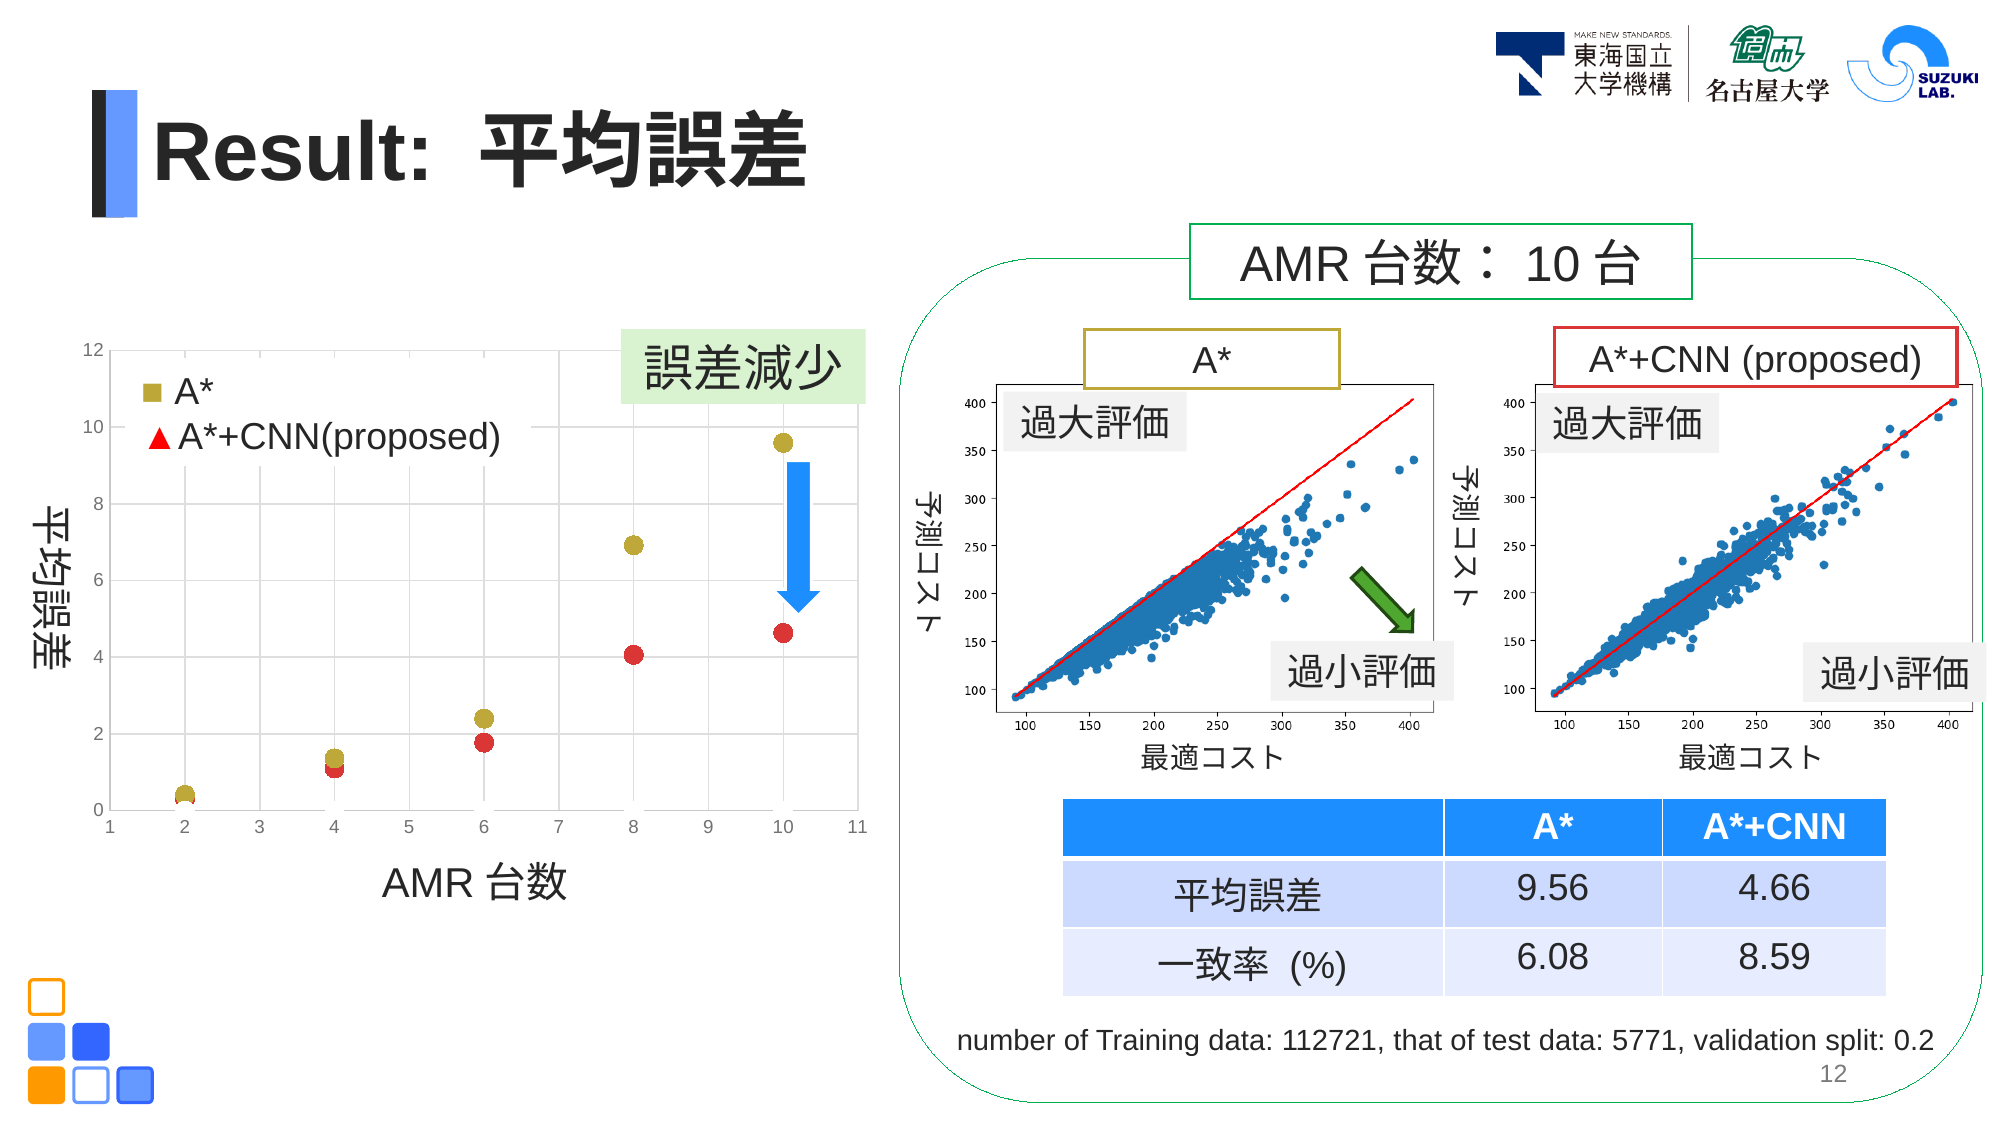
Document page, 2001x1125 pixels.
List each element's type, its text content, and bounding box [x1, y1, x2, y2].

chart [65, 328, 886, 850]
picture [1847, 25, 1978, 102]
picture [936, 376, 1441, 758]
text_box AMR台数 [151, 858, 799, 914]
picture [1475, 375, 1980, 758]
text_box 平均誤差 [4, 490, 60, 741]
text_box [899, 258, 1983, 1063]
text_box AMR台数：10台 [1188, 222, 1694, 300]
picture [1496, 25, 1829, 102]
text_box number of Training data: 112721, that of test data: 5771, validation split: 0.2 [942, 1013, 2000, 1064]
text_box 過小評価 [1444, 640, 1454, 701]
title Result: 平均誤差 [137, 90, 1544, 218]
text_box [943, 1064, 1939, 1103]
